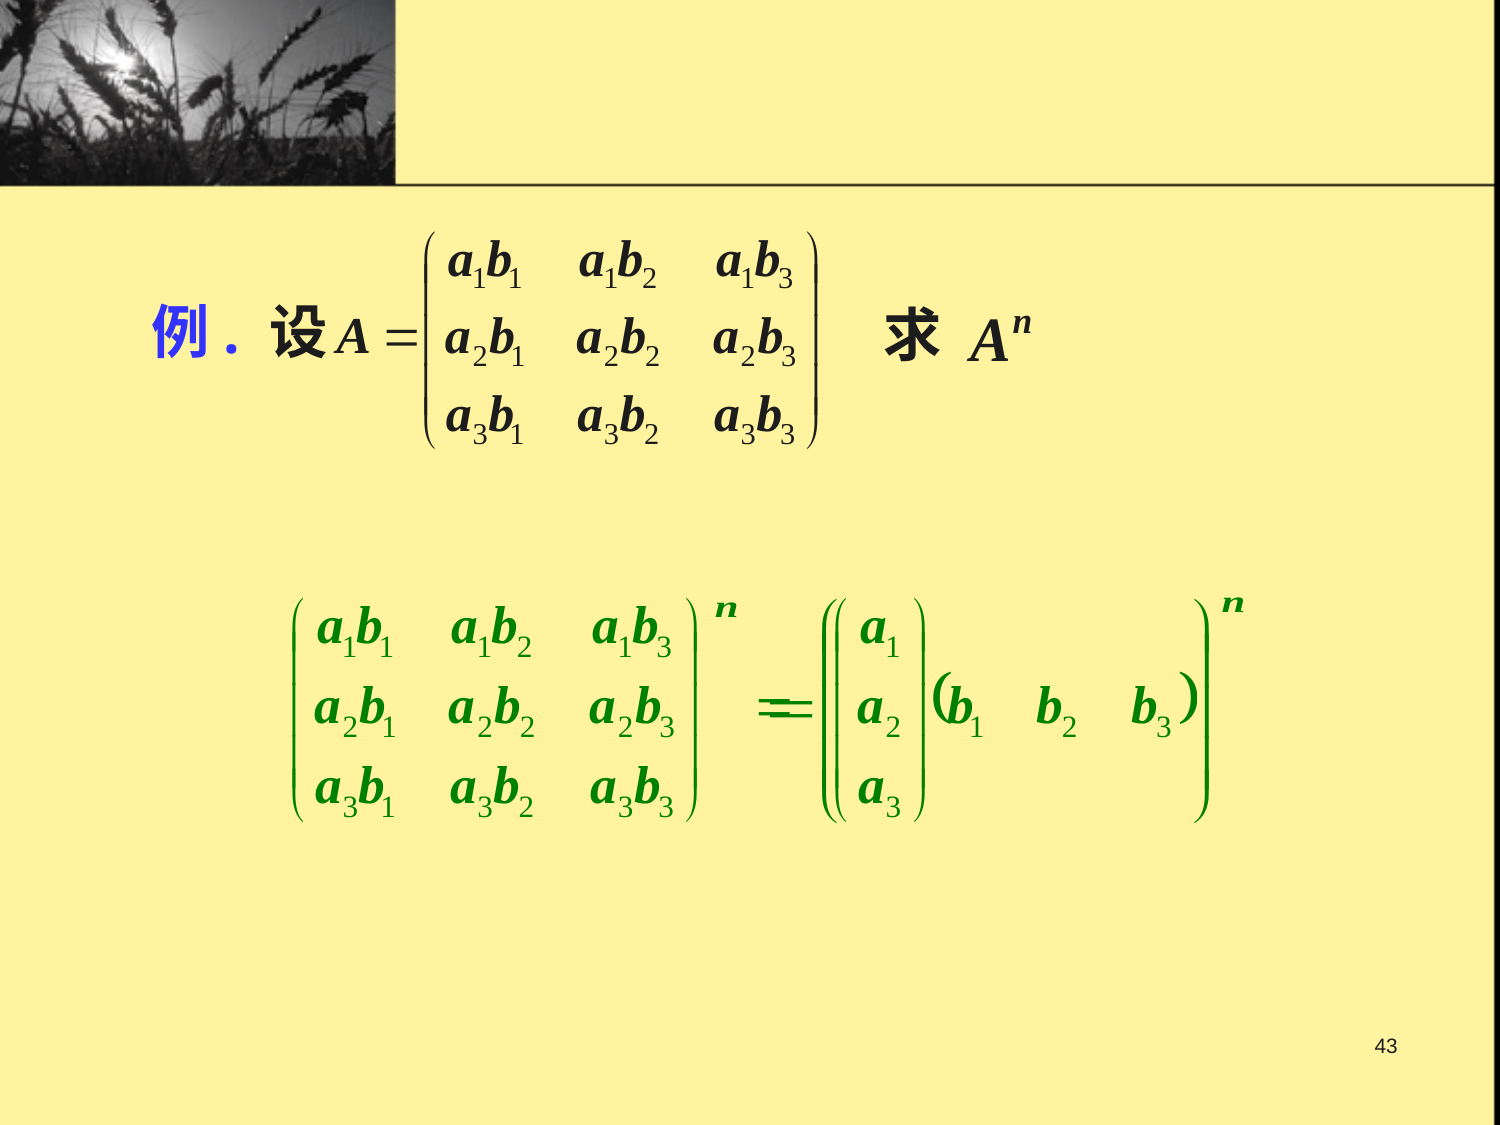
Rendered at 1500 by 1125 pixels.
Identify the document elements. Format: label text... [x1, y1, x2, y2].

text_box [282, 585, 369, 833]
text_box 例. 设 [136, 288, 324, 373]
slide_number 43 [1200, 1025, 1413, 1100]
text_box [956, 293, 1040, 370]
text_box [369, 578, 1258, 835]
picture [0, 0, 1500, 1125]
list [324, 219, 833, 460]
text_box 求 [868, 290, 957, 376]
